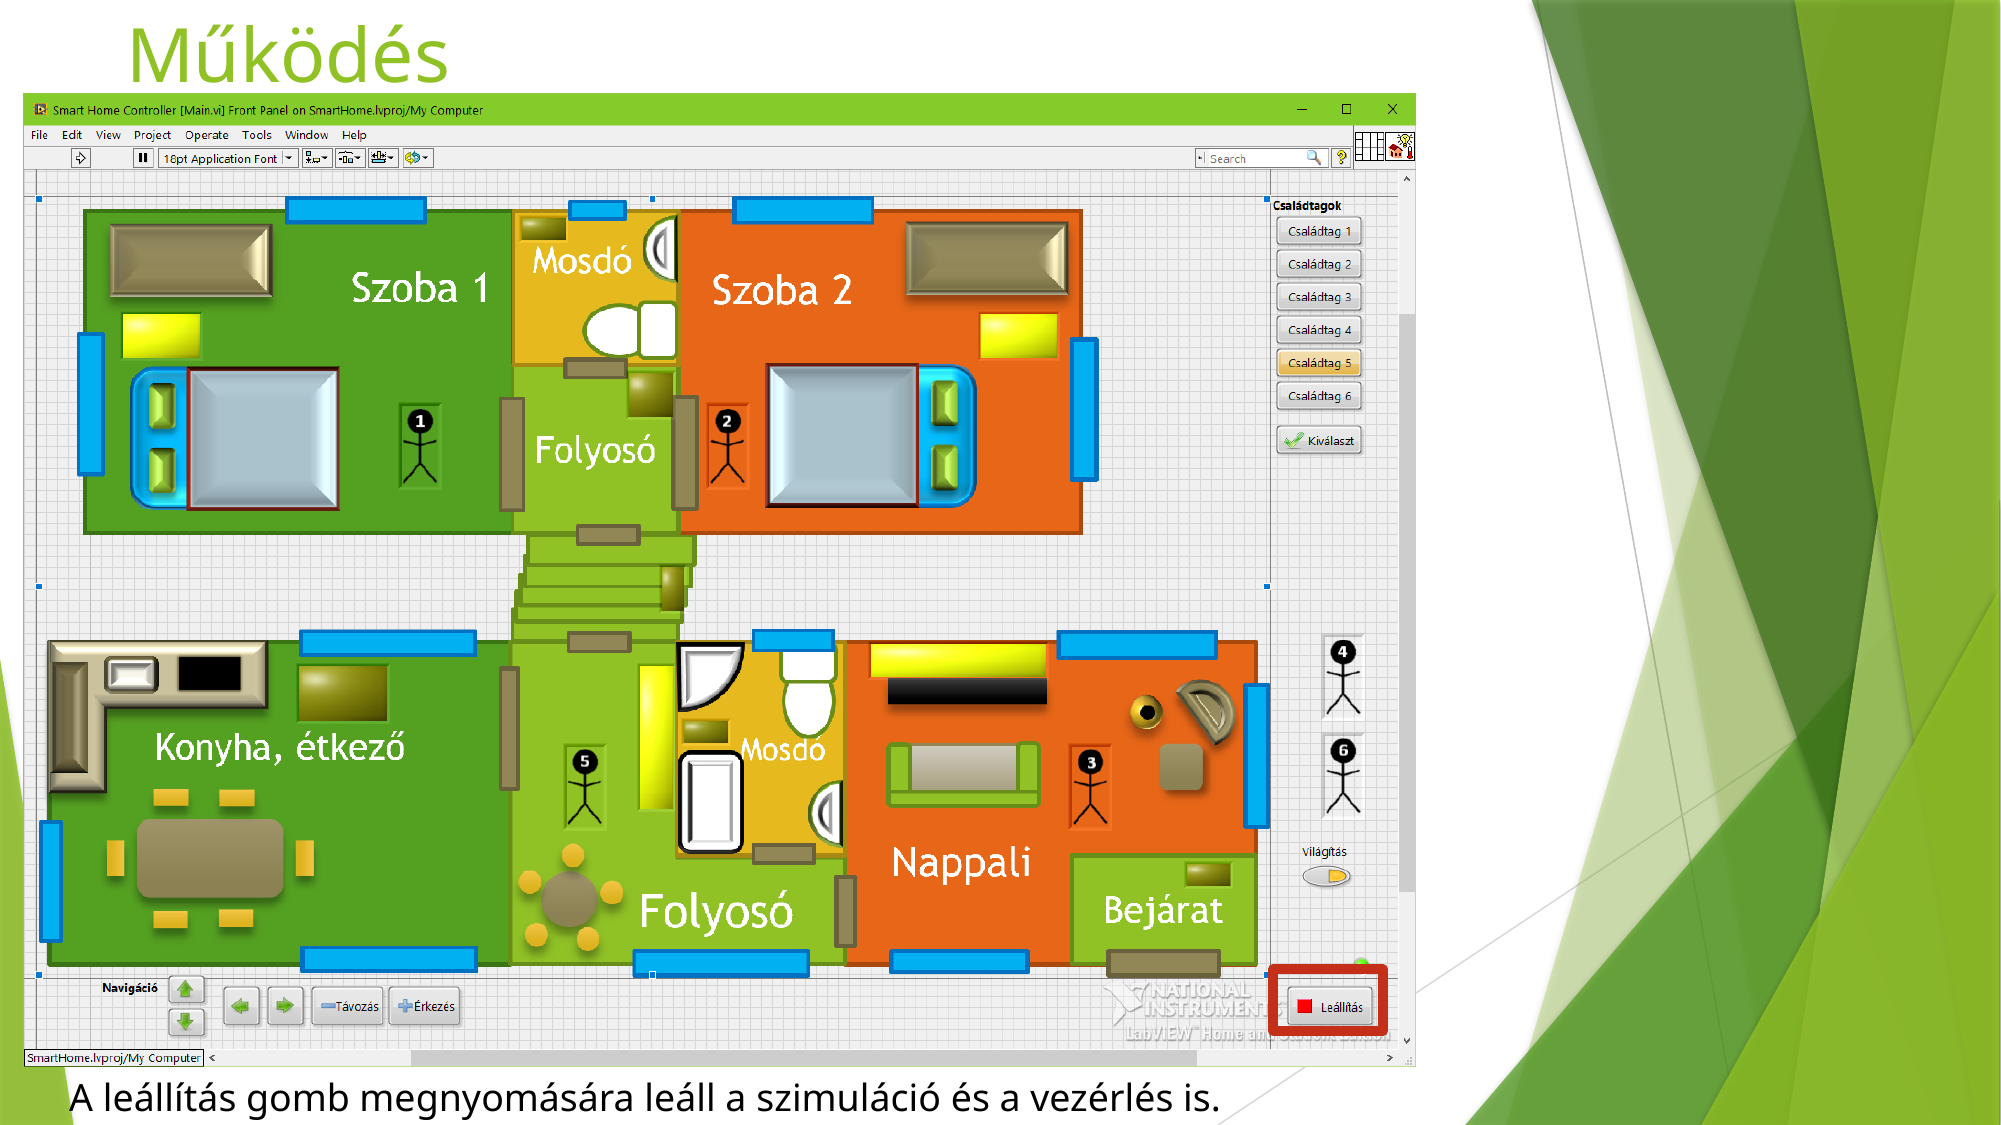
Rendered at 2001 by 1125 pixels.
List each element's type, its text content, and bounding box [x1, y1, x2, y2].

title Működés [111, 0, 1522, 119]
text_box A leállítás gomb megnyomására leáll a szimuláció és a vezérlés is. [54, 1066, 1538, 1125]
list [23, 93, 1417, 1068]
